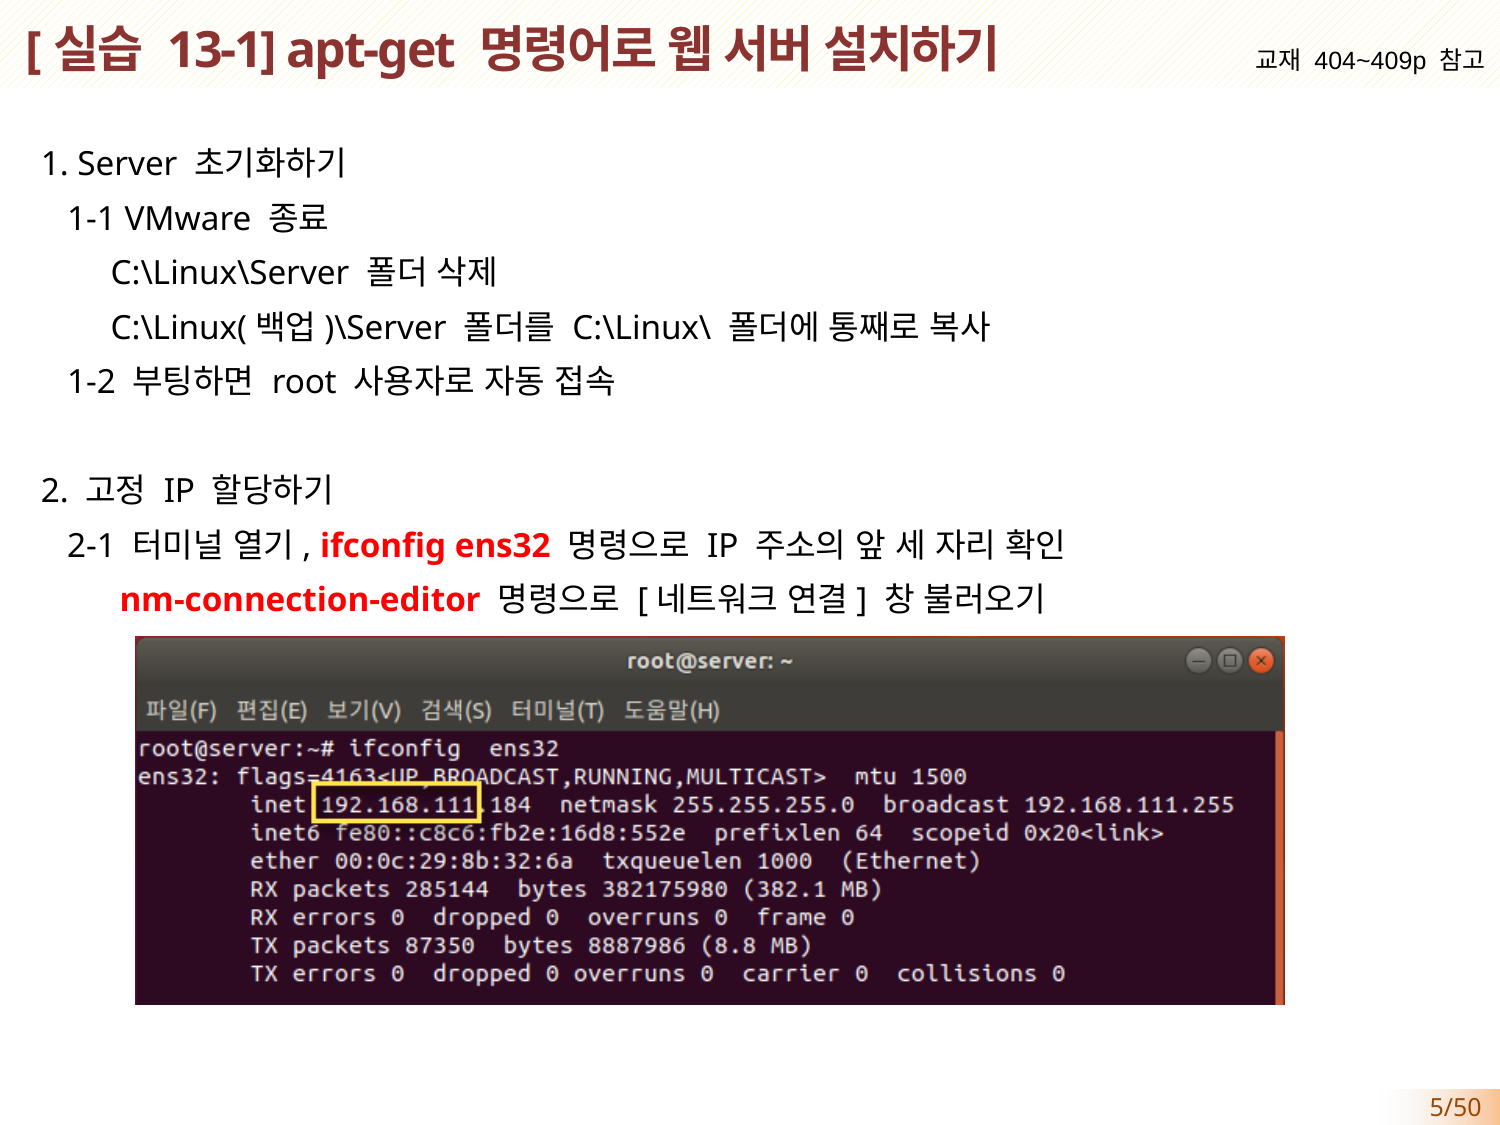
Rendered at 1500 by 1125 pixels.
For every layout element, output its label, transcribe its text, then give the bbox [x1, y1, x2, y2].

text_box 교재 404~409p 참고 [1240, 36, 1500, 82]
picture [134, 636, 1286, 1006]
title [실습 13-1] apt-get 명령어로 웹 서버 설치하기 [10, 8, 1288, 87]
list 1. Server 초기화하기 1-1 VMware 종료 C:\Linux\Server 폴더 삭제 C:\Linux(백업)\Server 폴더를 C:\Linux\ 폴더에 통째로 복사 1-2 부팅하면 root 사용자로 자동 접속 2. 고정 IP 할당하기 2-1 터미널 열기, ifconfig ens32 명령으로 IP 주소의 앞 세 자리 확인 nm-connection-editor 명령으로 [네트워크 연결] 창 불러오기 [10, 126, 1481, 1125]
